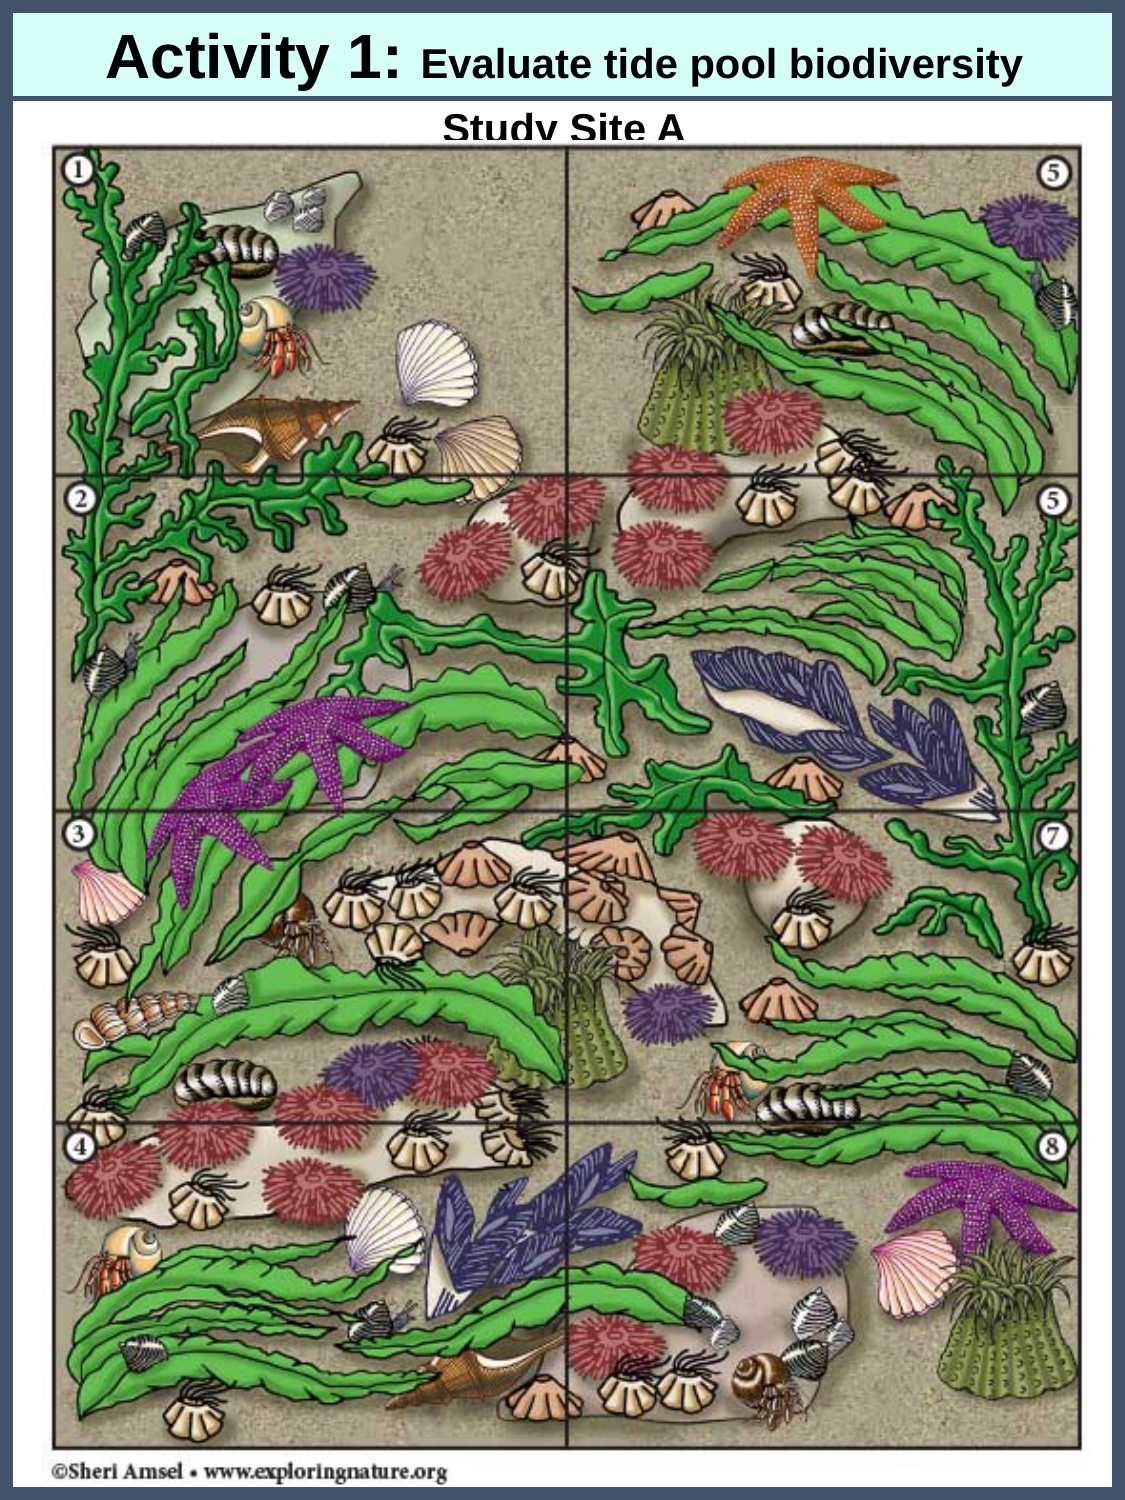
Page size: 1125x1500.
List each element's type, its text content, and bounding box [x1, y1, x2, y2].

text_box [0, 0, 1125, 1500]
text_box Study Site A [255, 94, 873, 139]
picture [41, 140, 1090, 1487]
text_box Activity 1: Evaluate tide pool biodiversity [12, 12, 1113, 99]
